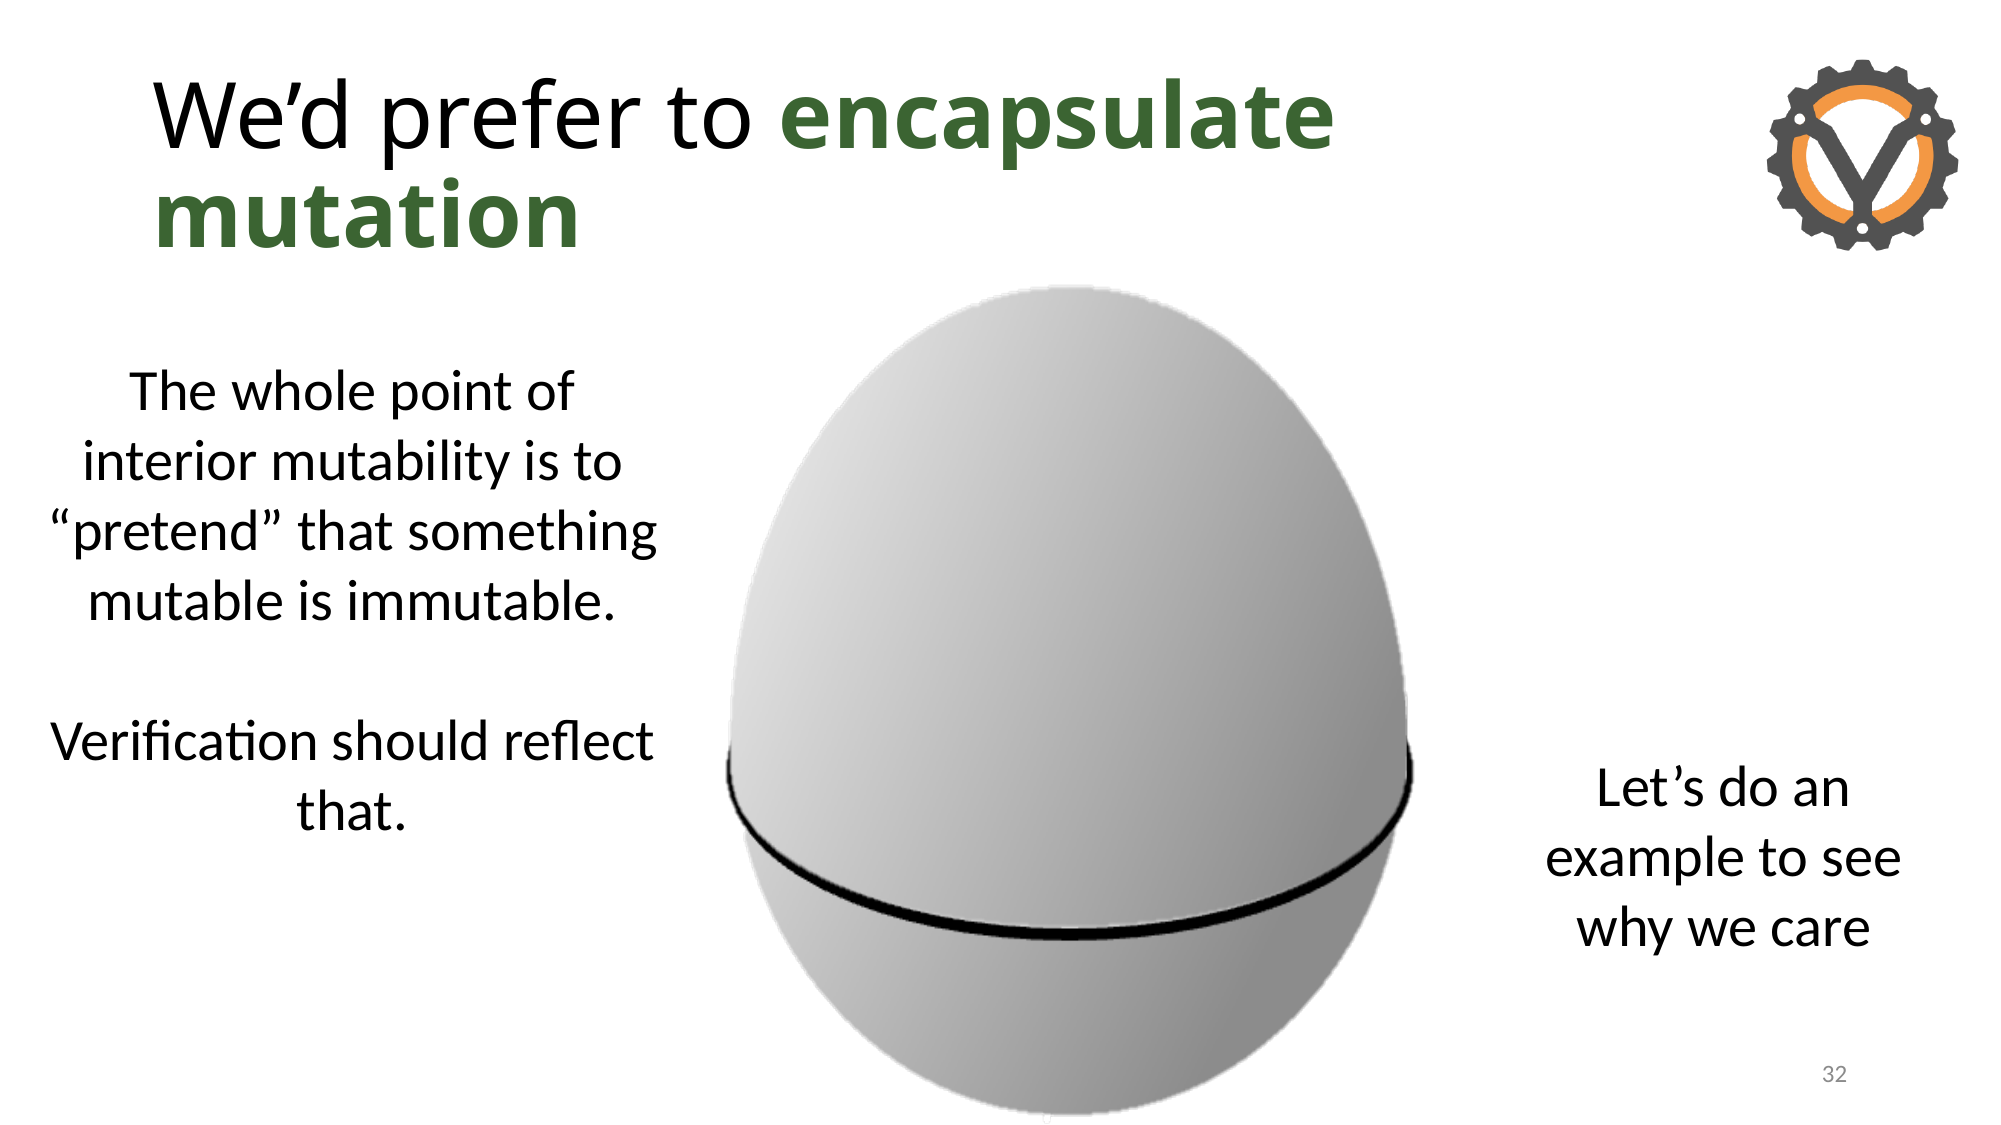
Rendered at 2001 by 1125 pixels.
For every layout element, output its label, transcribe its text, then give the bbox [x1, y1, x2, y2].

text_box The whole point of interior mutability is to “pretend” that something mutable is immutable. Verification should reflect that. [26, 344, 631, 850]
picture [631, 240, 1467, 1125]
text_box Let’s do an example to see why we care [1487, 740, 1961, 966]
picture [1766, 59, 1959, 252]
title We’d prefer to encapsulate mutation [137, 59, 1751, 278]
slide_number 32 [1462, 1042, 1863, 1103]
